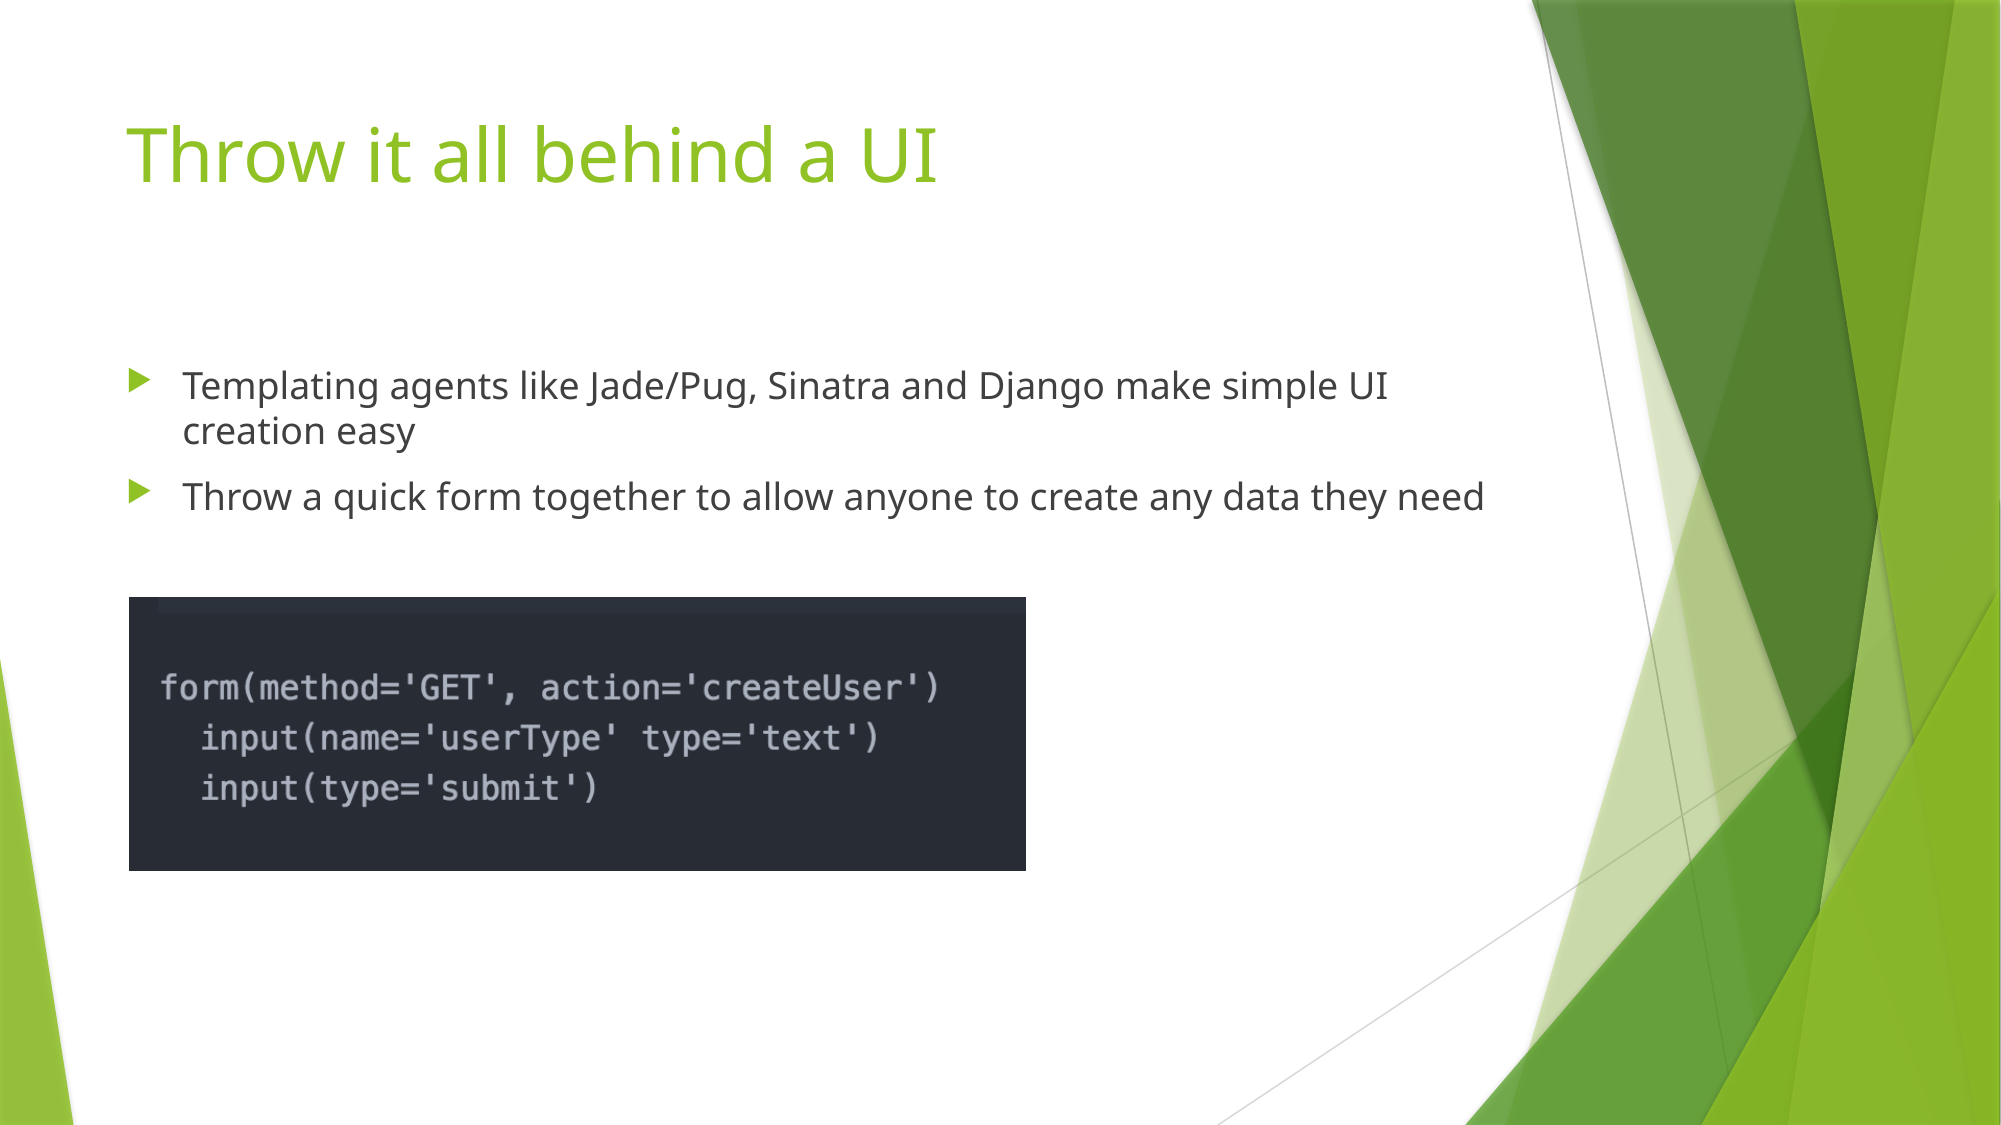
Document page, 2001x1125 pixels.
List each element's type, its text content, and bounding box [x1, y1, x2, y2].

title Throw it all behind a UI [111, 99, 1522, 317]
picture [129, 597, 1027, 872]
list Templating agents like Jade/Pug, Sinatra and Django make simple UI creation easy Throw a quick form together to allow anyone to create any data they need [111, 354, 1522, 992]
